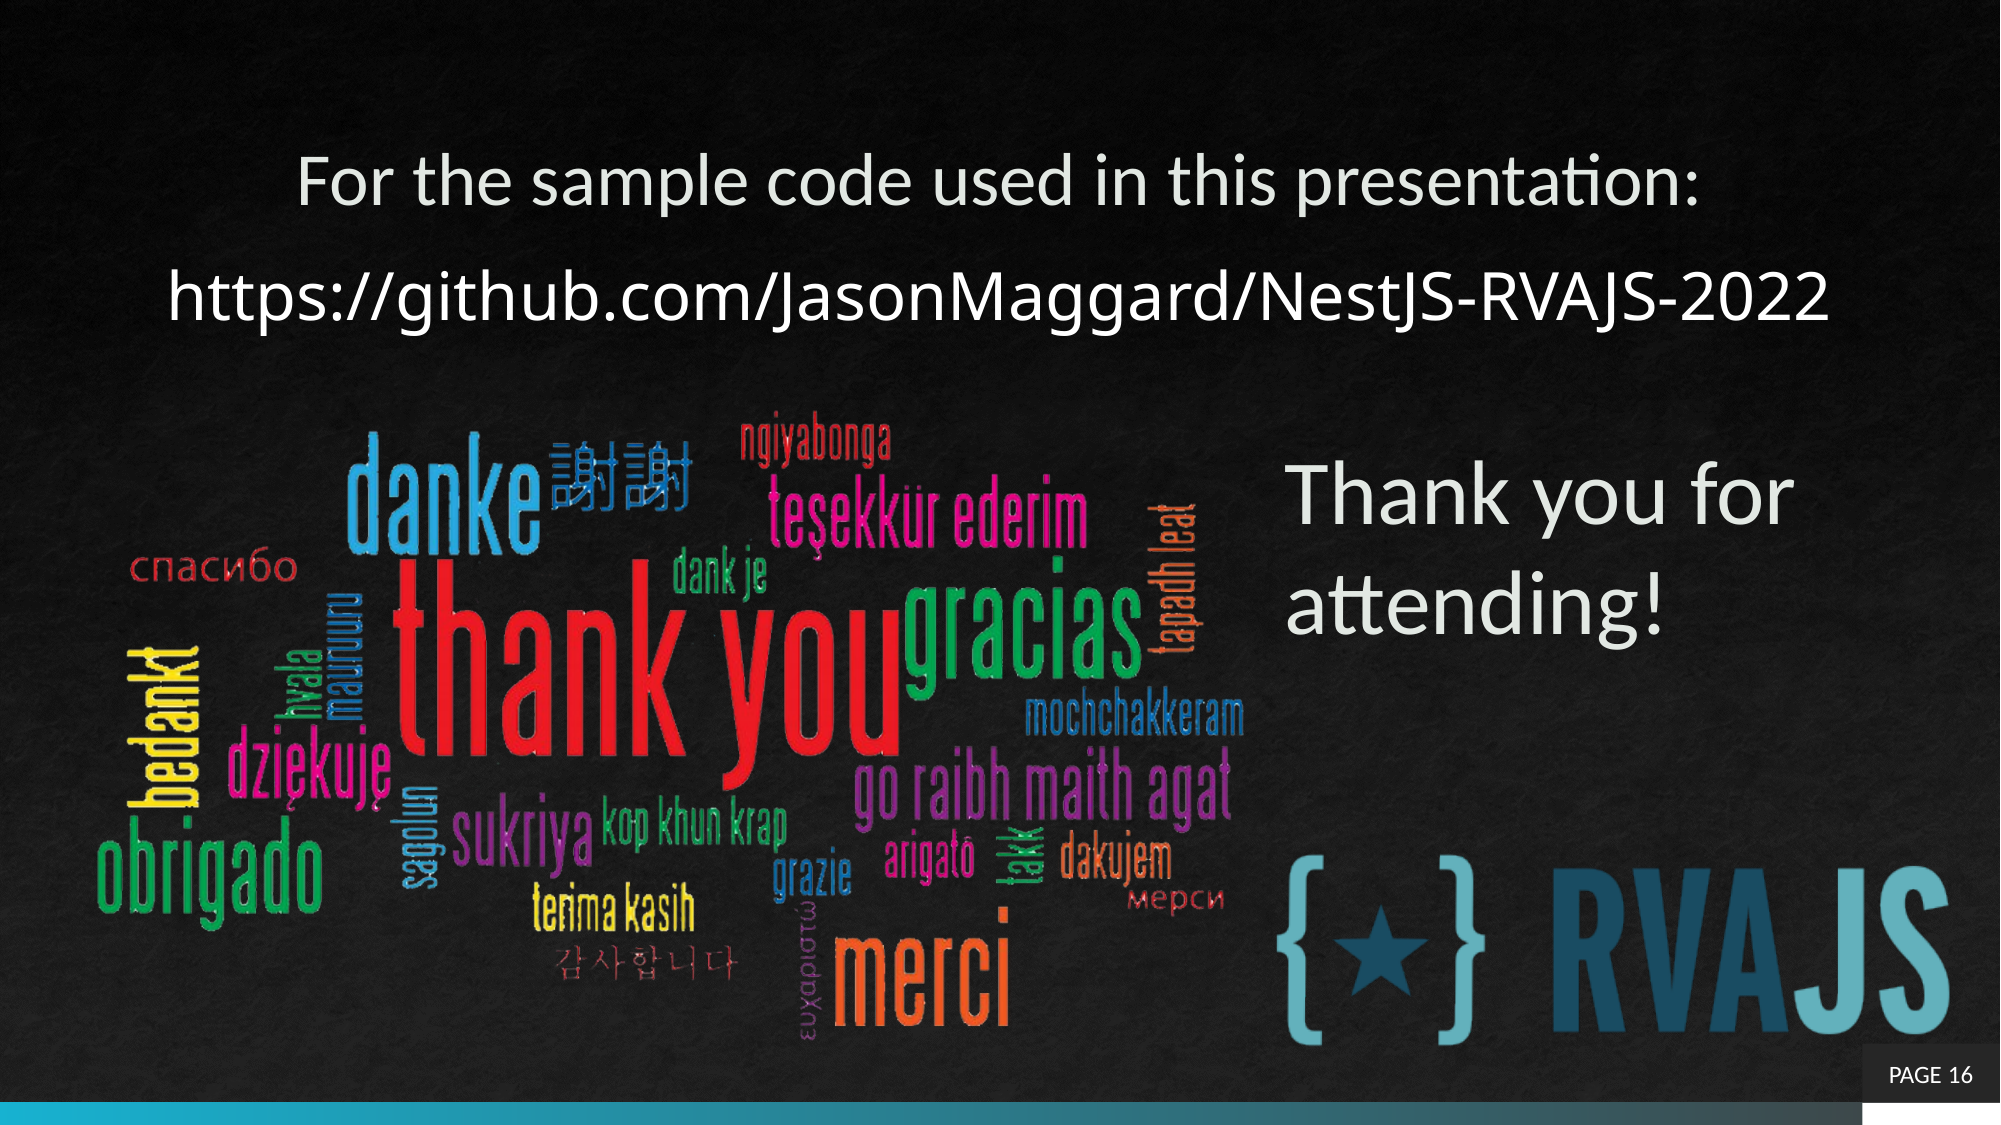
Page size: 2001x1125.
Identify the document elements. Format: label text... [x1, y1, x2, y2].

picture [0, 0, 2000, 1103]
title https://github.com/JasonMaggard/NestJS-RVAJS-2022 [137, 228, 1863, 378]
text_box Thank you for attending! [1271, 425, 1894, 660]
text_box For the sample code used in this presentation: [137, 123, 1863, 228]
slide_number PAGE 16 [1862, 1043, 2000, 1103]
